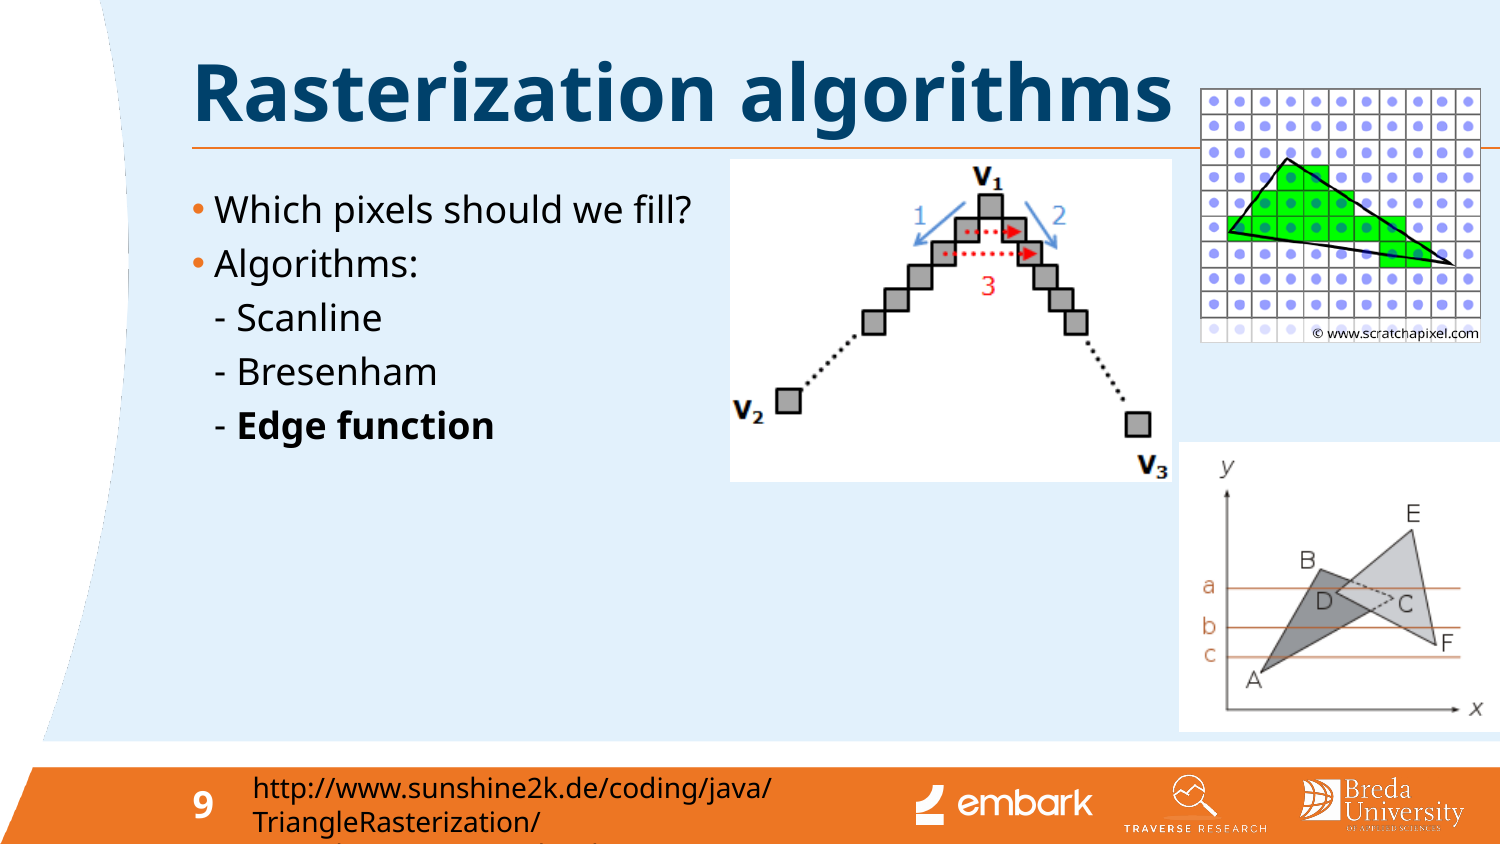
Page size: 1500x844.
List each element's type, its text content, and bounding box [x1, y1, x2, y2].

list Which pixels should we fill? Algorithms: Scanline Bresenham Edge function [191, 176, 1341, 741]
picture [0, 0, 1500, 844]
slide_number 9 [177, 773, 237, 819]
text_box http://www.sunshine2k.de/coding/java/TriangleRasterization/TriangleRasterization.html [237, 762, 866, 844]
title Rasterization algorithms [191, 3, 1341, 138]
